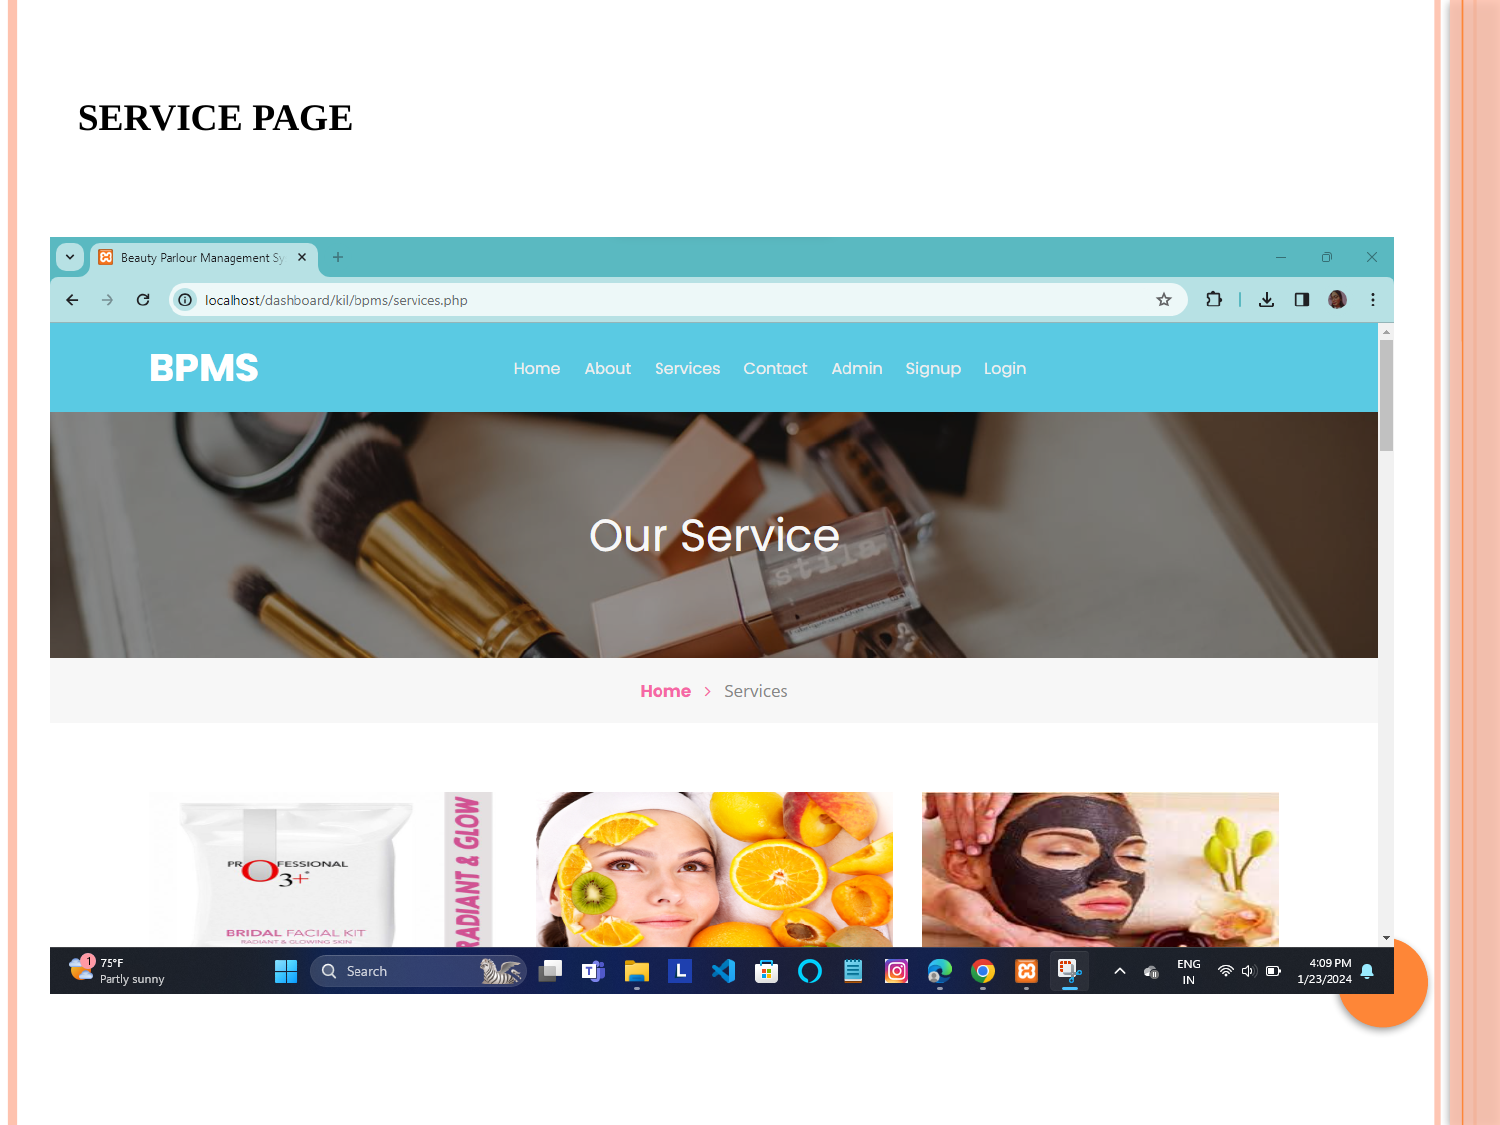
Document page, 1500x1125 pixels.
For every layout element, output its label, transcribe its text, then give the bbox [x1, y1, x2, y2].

picture [49, 236, 1394, 995]
text_box SERVICE PAGE [49, 64, 425, 195]
